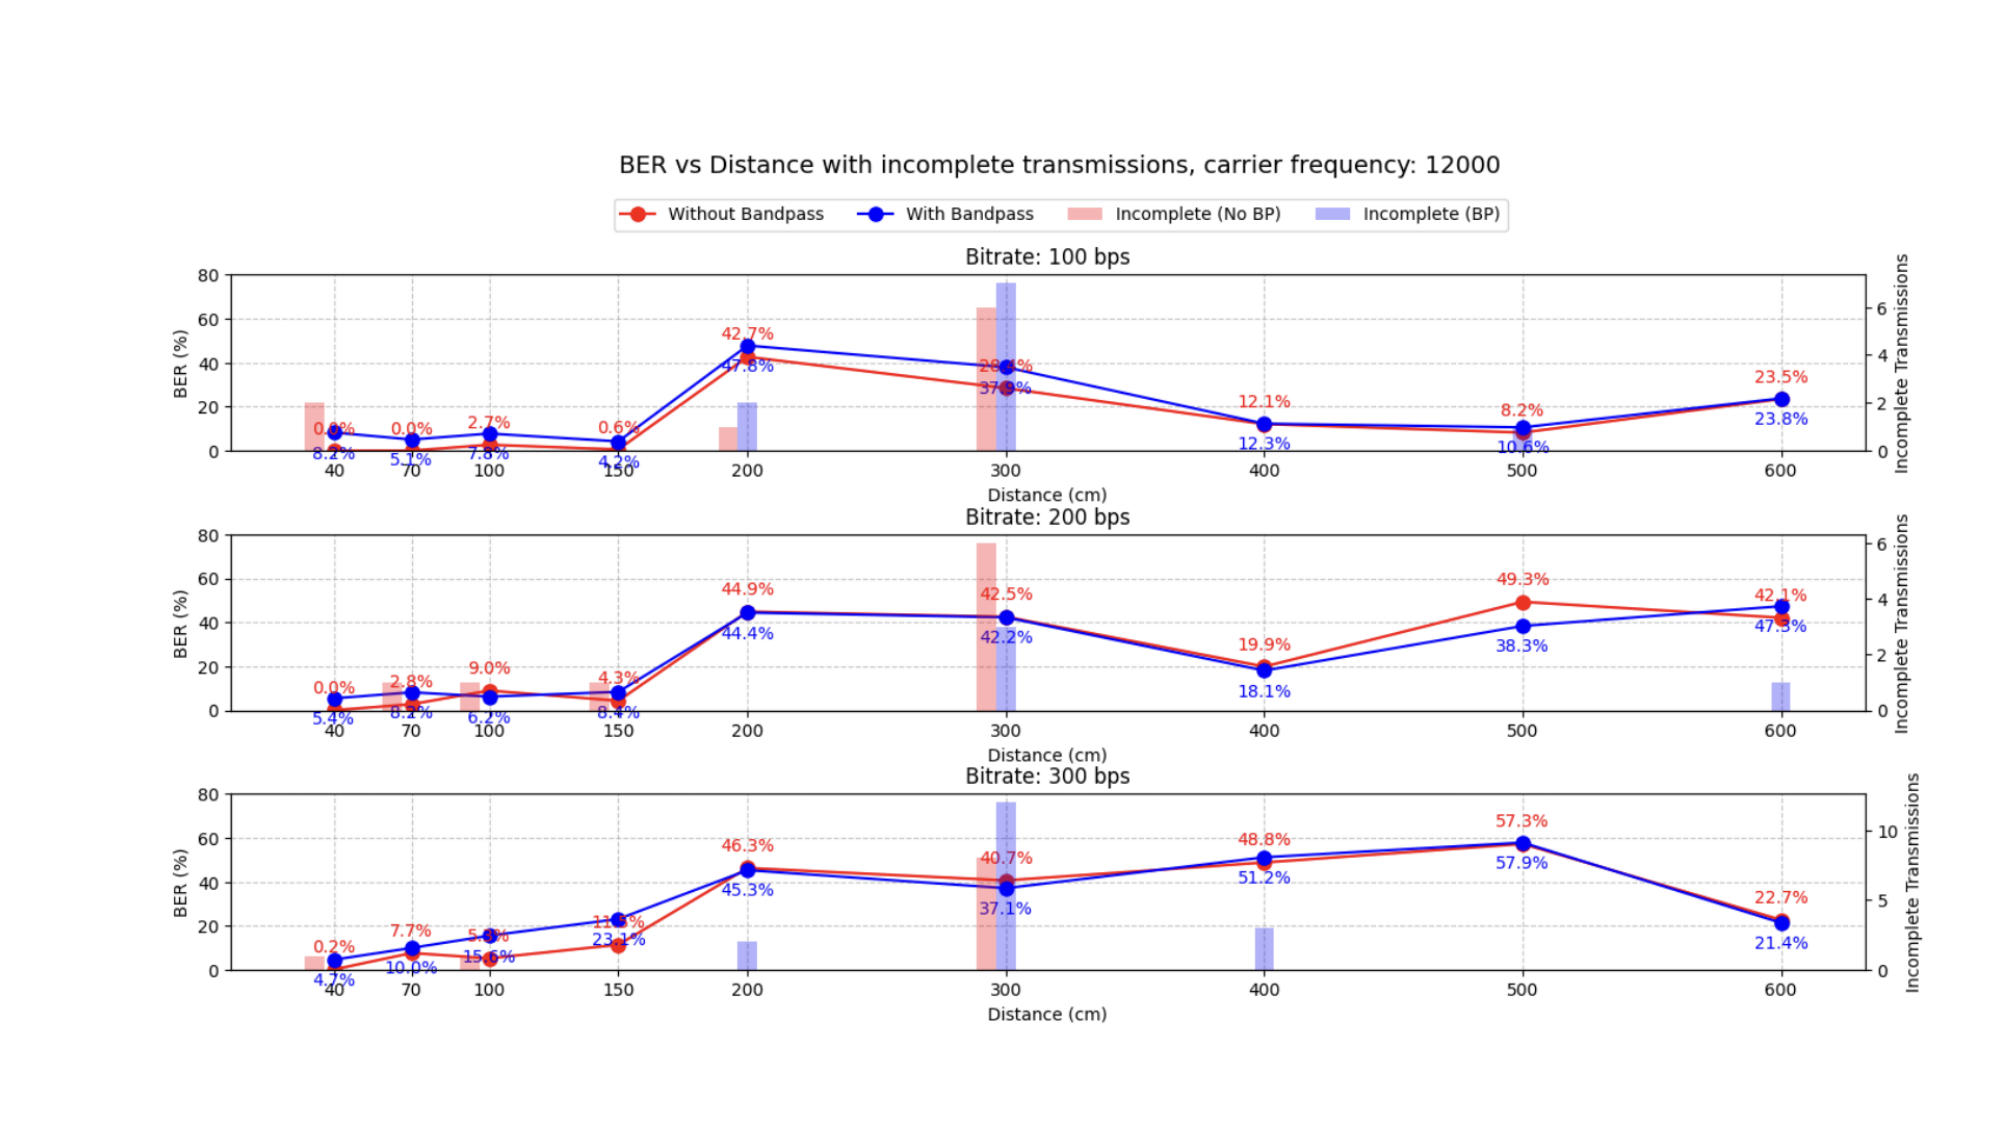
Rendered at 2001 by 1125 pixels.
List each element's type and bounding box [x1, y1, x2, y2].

picture [98, 116, 1978, 1047]
